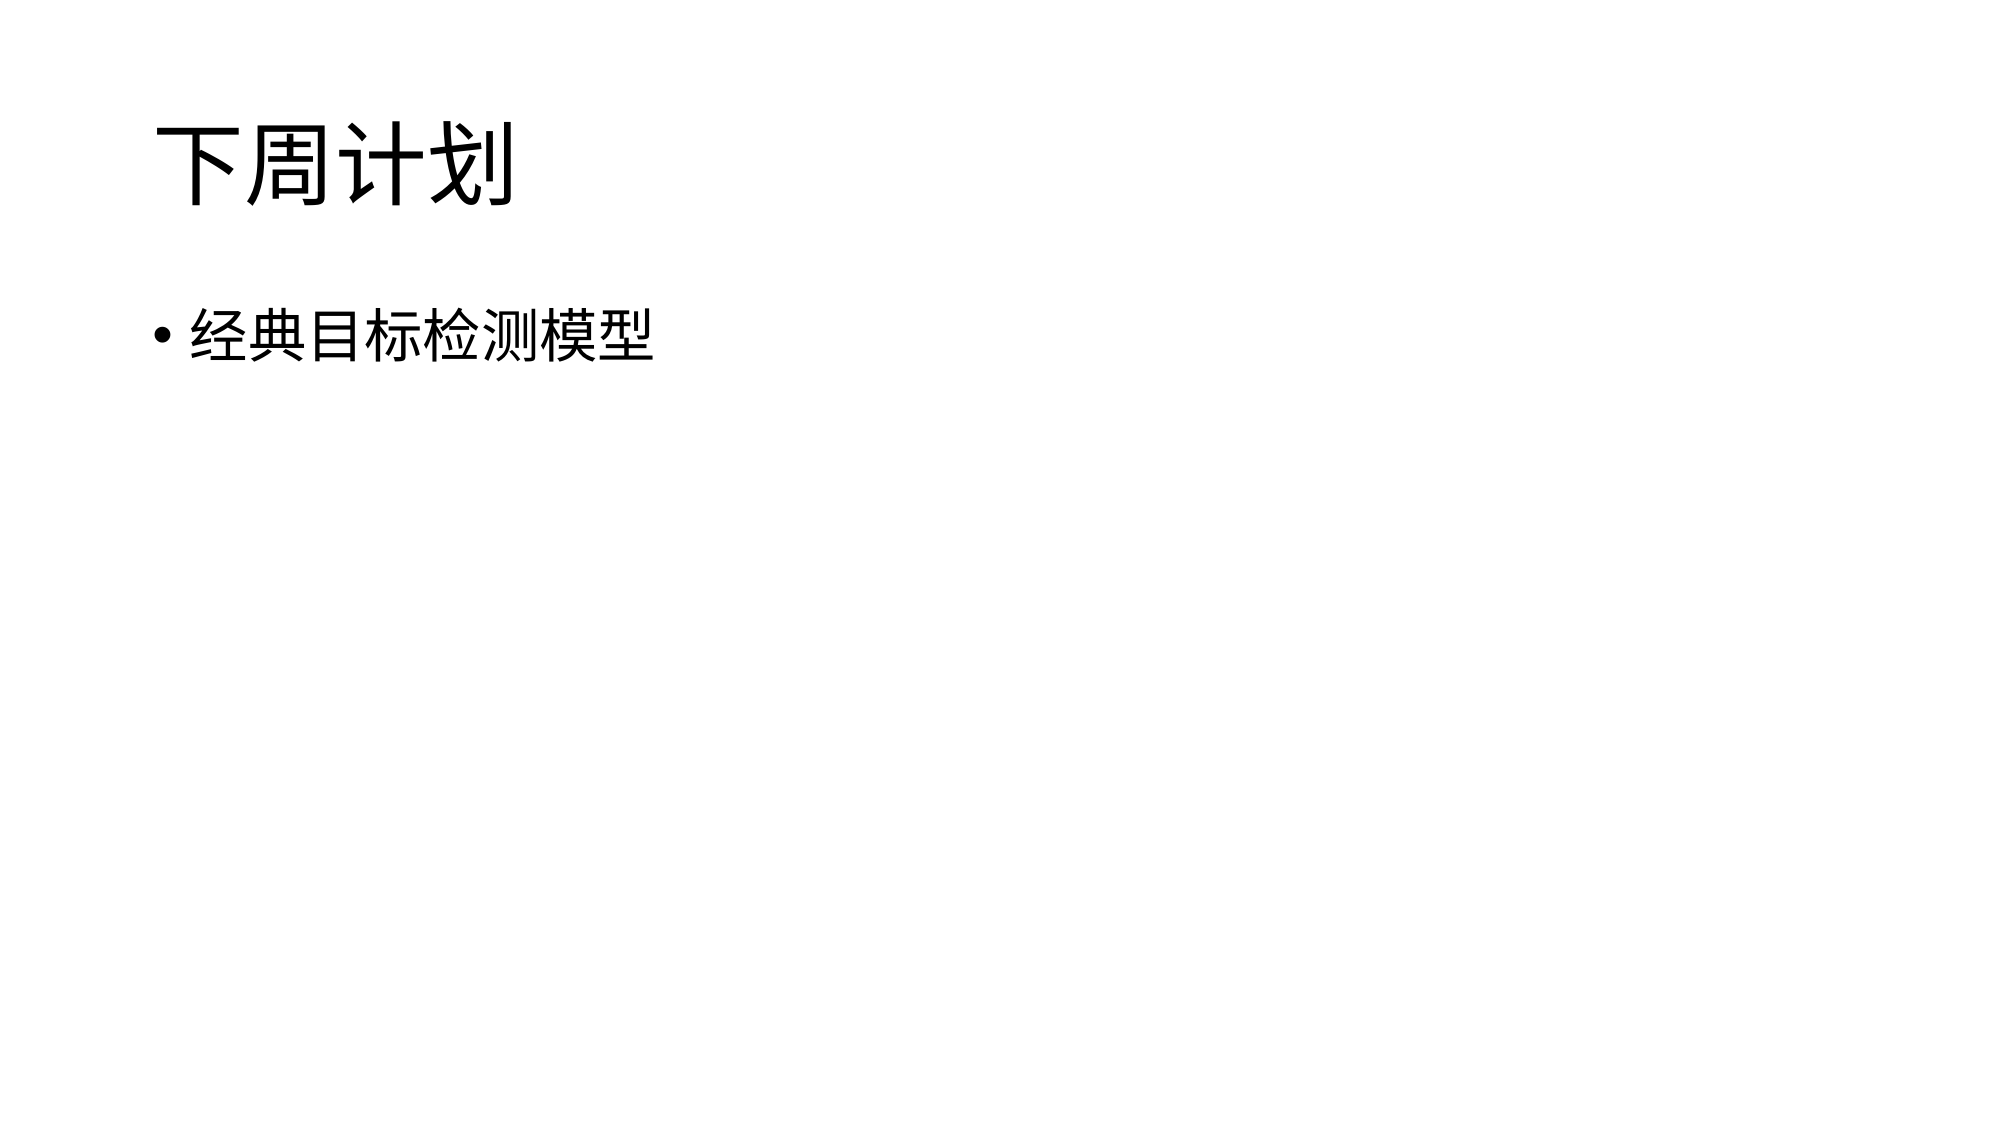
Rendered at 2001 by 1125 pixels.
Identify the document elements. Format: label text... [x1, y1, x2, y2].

title 下周计划 [137, 59, 1863, 278]
list 经典目标检测模型 [137, 299, 1863, 1014]
